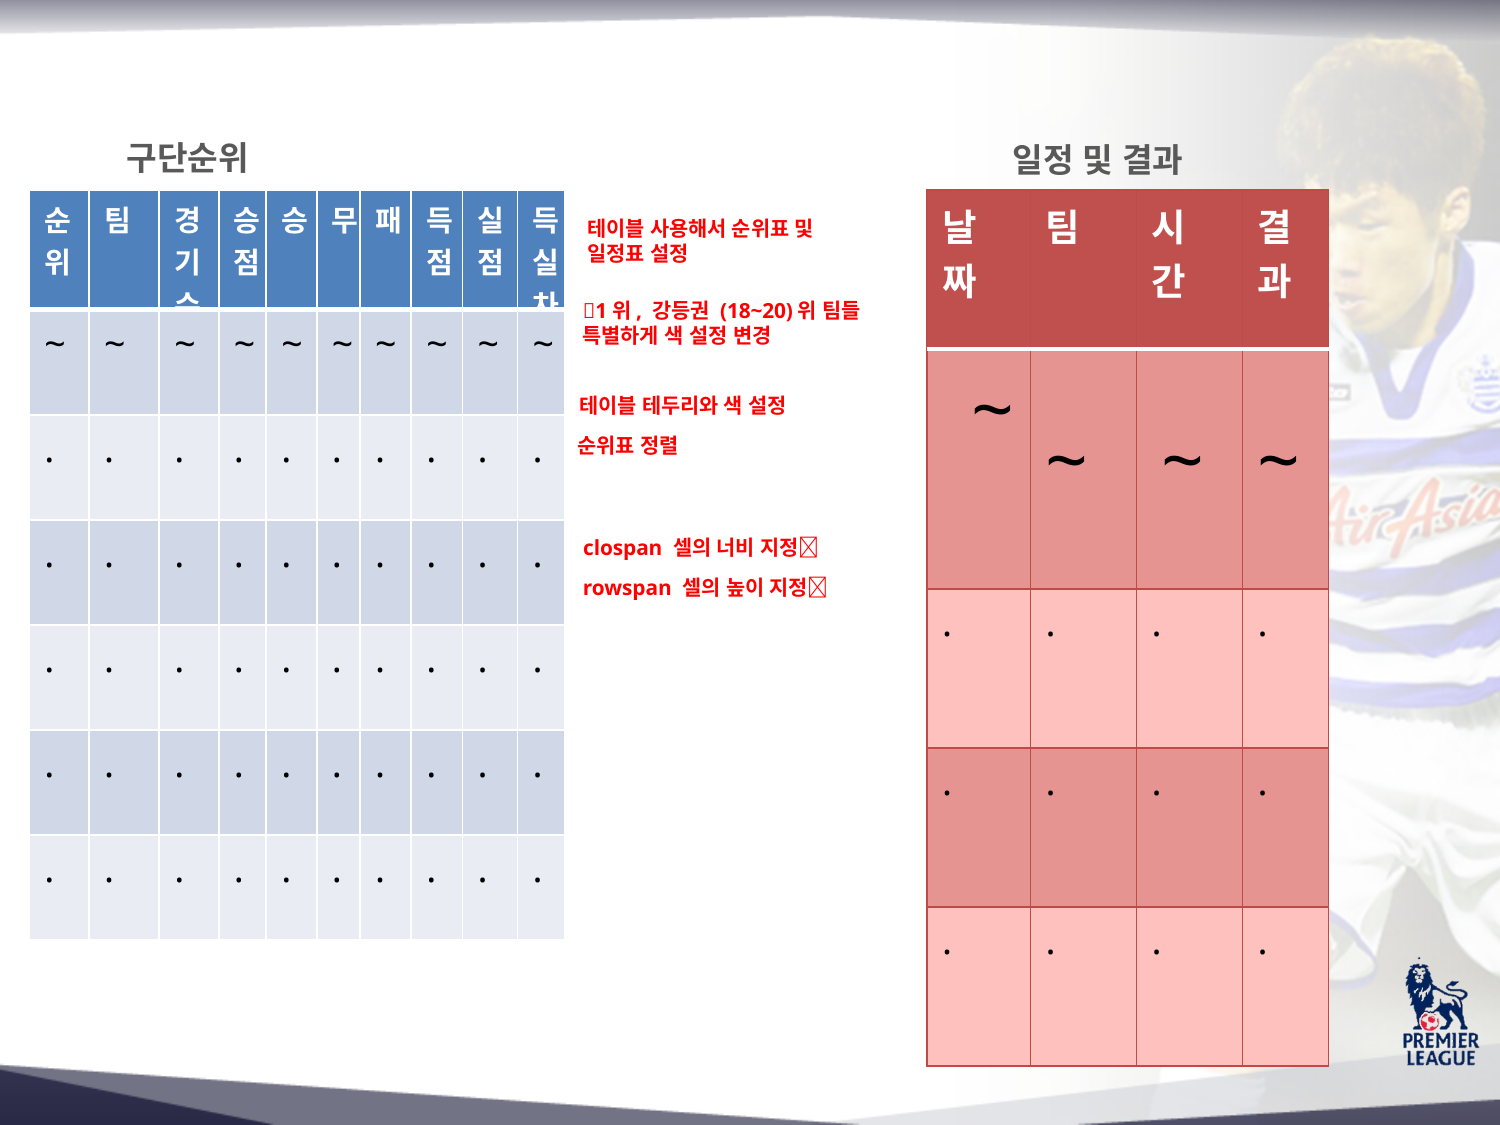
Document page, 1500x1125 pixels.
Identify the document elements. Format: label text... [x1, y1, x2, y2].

table_cell . [318, 626, 359, 729]
table_cell . [267, 731, 316, 834]
text_box 일정 및 결과 [997, 131, 1359, 187]
table_cell . [1031, 749, 1136, 906]
table_cell ~ [318, 312, 359, 414]
table_cell ~ [267, 312, 316, 414]
table_cell ~ [463, 312, 517, 414]
table_cell . [220, 836, 265, 939]
table_header 득점 [412, 191, 462, 307]
table_cell . [160, 626, 218, 729]
text_box clospan 셀의 너비 지정 [562, 527, 862, 567]
table_cell . [928, 908, 1030, 1065]
table_cell . [361, 731, 410, 834]
text_box 구단순위 [112, 129, 473, 185]
table_cell ~ [220, 312, 265, 414]
table_header 시 간 [1137, 191, 1242, 347]
table_cell . [267, 521, 316, 624]
table_cell . [928, 590, 1030, 747]
table_cell . [1137, 749, 1242, 906]
table_cell ~ [1243, 351, 1328, 588]
table_header 팀 [90, 191, 158, 307]
table_cell . [1243, 749, 1328, 906]
table_cell . [267, 416, 316, 519]
picture [0, 0, 1500, 1125]
table_cell . [30, 521, 88, 624]
table_cell . [90, 416, 158, 519]
table_cell . [463, 521, 517, 624]
table_header 실점 [463, 191, 517, 307]
table_cell . [90, 836, 158, 939]
table_cell . [90, 626, 158, 729]
table_header 팀 [1031, 191, 1136, 347]
table_cell . [220, 626, 265, 729]
table_cell ~ [928, 351, 1030, 588]
table_cell . [90, 521, 158, 624]
table_header 날 짜 [928, 191, 1030, 347]
table_header 결과 [1243, 191, 1328, 347]
table_cell . [30, 731, 88, 834]
table_cell ~ [1137, 351, 1242, 588]
table_cell . [90, 731, 158, 834]
table_cell . [518, 416, 564, 519]
table_cell . [30, 836, 88, 939]
table_header 득실차 [518, 191, 564, 307]
table_cell . [463, 416, 517, 519]
table_cell . [361, 521, 410, 624]
table_cell . [518, 521, 564, 624]
table_cell . [1031, 908, 1136, 1065]
text_box 테이블 사용해서 순위표 및 일정표 설정 [572, 208, 892, 273]
table_cell . [412, 836, 462, 939]
text_box rowspan 셀의 높이 지정 [568, 567, 867, 608]
table_cell . [318, 836, 359, 939]
text_box 1위, 강등권 (18~20)위 팀들 특별하게 색 설정 변경 [568, 290, 888, 356]
table_cell . [1031, 590, 1136, 747]
table_cell . [412, 626, 462, 729]
table_cell . [1137, 590, 1242, 747]
table_cell . [267, 836, 316, 939]
table_cell . [318, 731, 359, 834]
table_cell . [1243, 590, 1328, 747]
table_cell . [160, 731, 218, 834]
table_cell . [361, 416, 410, 519]
table_cell ~ [30, 312, 88, 414]
table_cell . [518, 626, 564, 729]
table_cell . [30, 626, 88, 729]
table_cell . [361, 626, 410, 729]
table_cell . [220, 731, 265, 834]
table_cell . [1243, 908, 1328, 1065]
table_cell . [160, 836, 218, 939]
table_cell . [518, 836, 564, 939]
table_header 경기수 [160, 191, 218, 307]
table_cell . [220, 521, 265, 624]
table_cell ~ [90, 312, 158, 414]
table_cell ~ [412, 312, 462, 414]
table_cell . [463, 626, 517, 729]
table_cell . [412, 416, 462, 519]
table_cell . [30, 416, 88, 519]
table_cell . [412, 521, 462, 624]
text_box 테이블 테두리와 색 설정 [564, 385, 884, 426]
table_header 승 [267, 191, 316, 307]
table_cell . [463, 731, 517, 834]
table_cell . [361, 836, 410, 939]
table_cell . [518, 731, 564, 834]
table_cell ~ [1031, 351, 1136, 588]
table_header 승점 [220, 191, 265, 307]
table_cell . [160, 521, 218, 624]
table_cell . [160, 416, 218, 519]
text_box 순위표 정렬 [562, 425, 882, 466]
table_cell . [220, 416, 265, 519]
table_header 패 [361, 191, 410, 307]
table_cell . [1137, 908, 1242, 1065]
table_cell . [463, 836, 517, 939]
table_cell . [318, 521, 359, 624]
table_cell ~ [361, 312, 410, 414]
table_cell . [267, 626, 316, 729]
table_header 무 [318, 191, 359, 307]
table_header 순위 [30, 191, 88, 307]
table_cell ~ [518, 312, 564, 414]
table_cell . [318, 416, 359, 519]
table_cell . [928, 749, 1030, 906]
table_cell . [412, 731, 462, 834]
table_cell ~ [160, 312, 218, 414]
